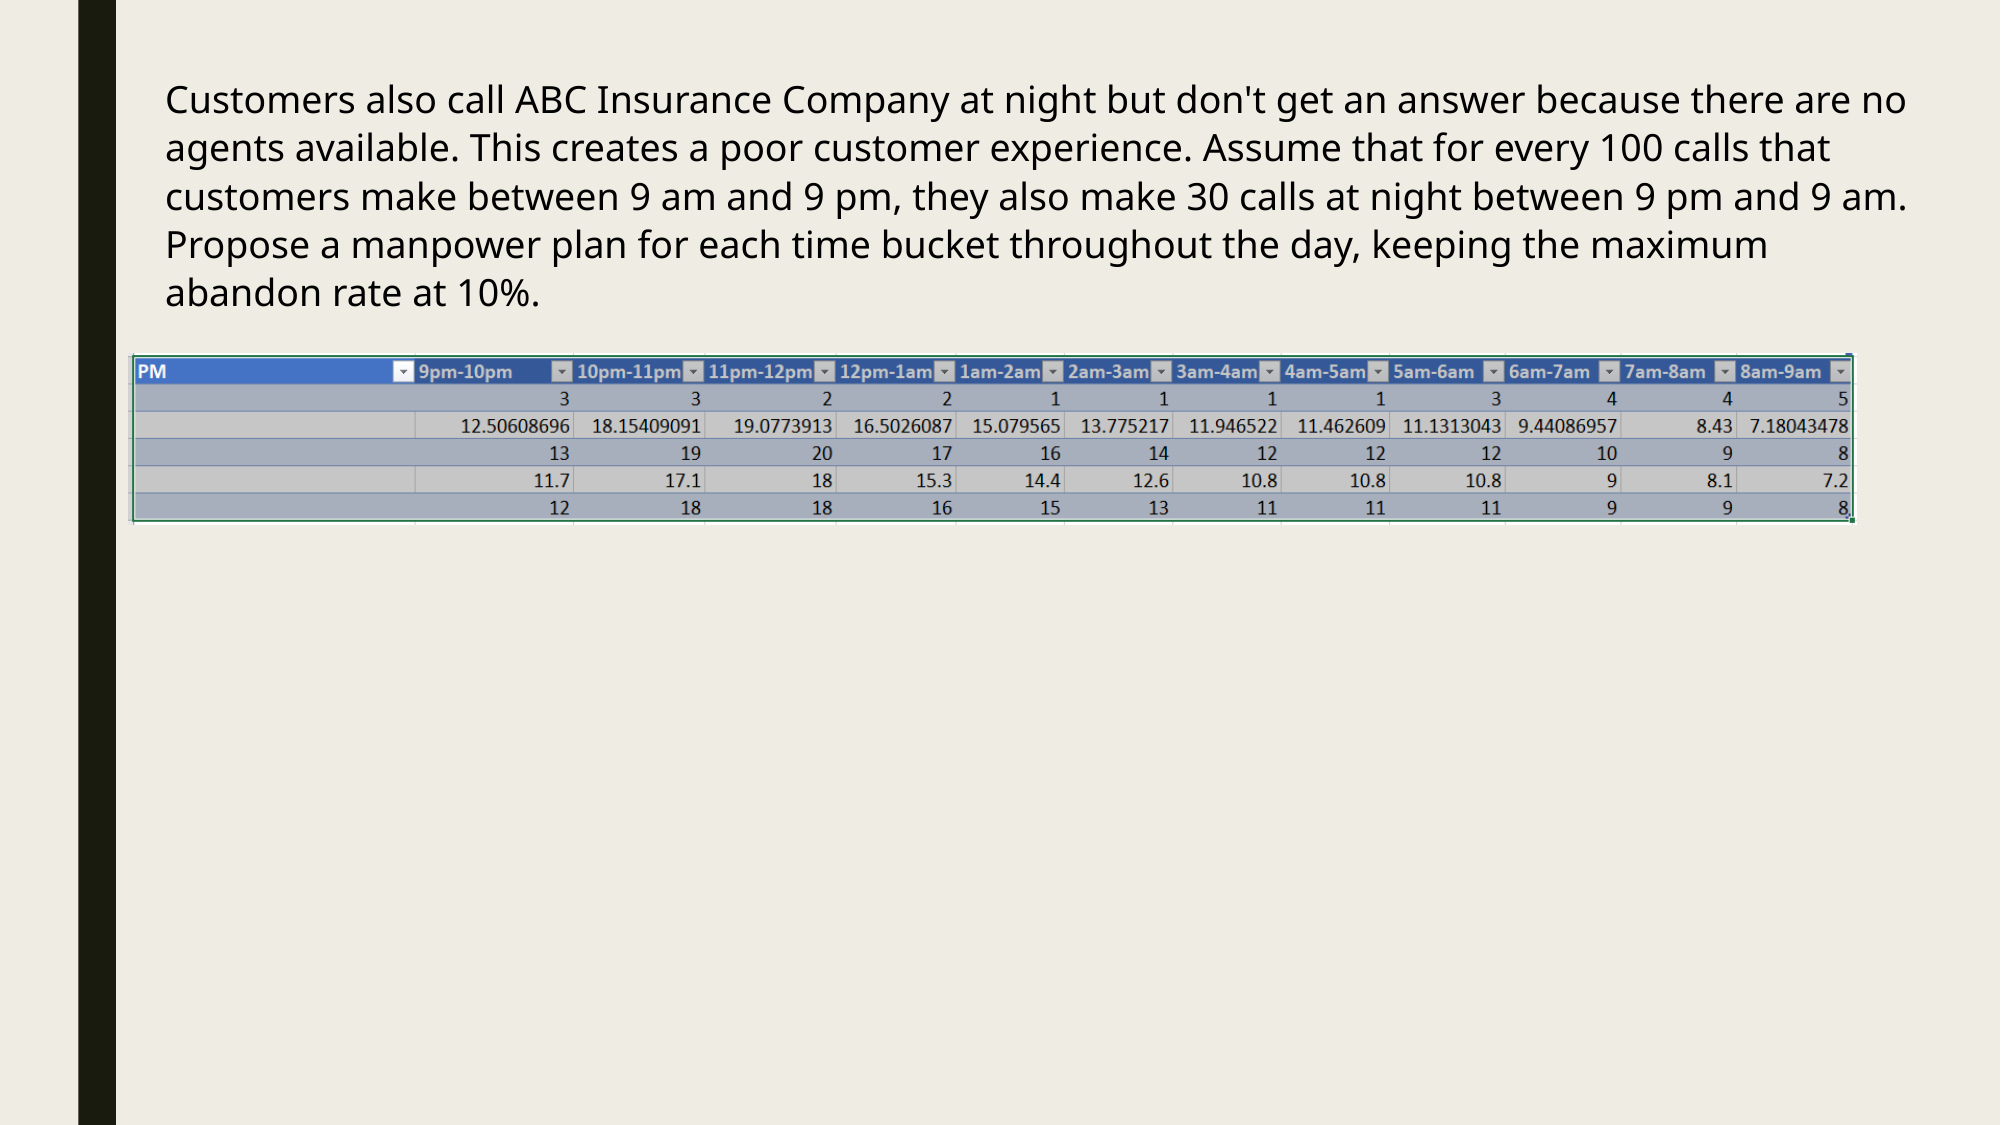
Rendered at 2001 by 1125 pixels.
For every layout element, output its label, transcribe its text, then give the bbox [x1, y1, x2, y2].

text_box Customers also call ABC Insurance Company at night but don't get an answer because there are no agents available. This creates a poor customer experience. Assume that for every 100 calls that customers make between 9 am and 9 pm, they also make 30 calls at night between 9 pm and 9 am. Propose a manpower plan for each time bucket throughout the day, keeping the maximum abandon rate at 10%. [150, 65, 1945, 322]
picture [128, 353, 1857, 525]
